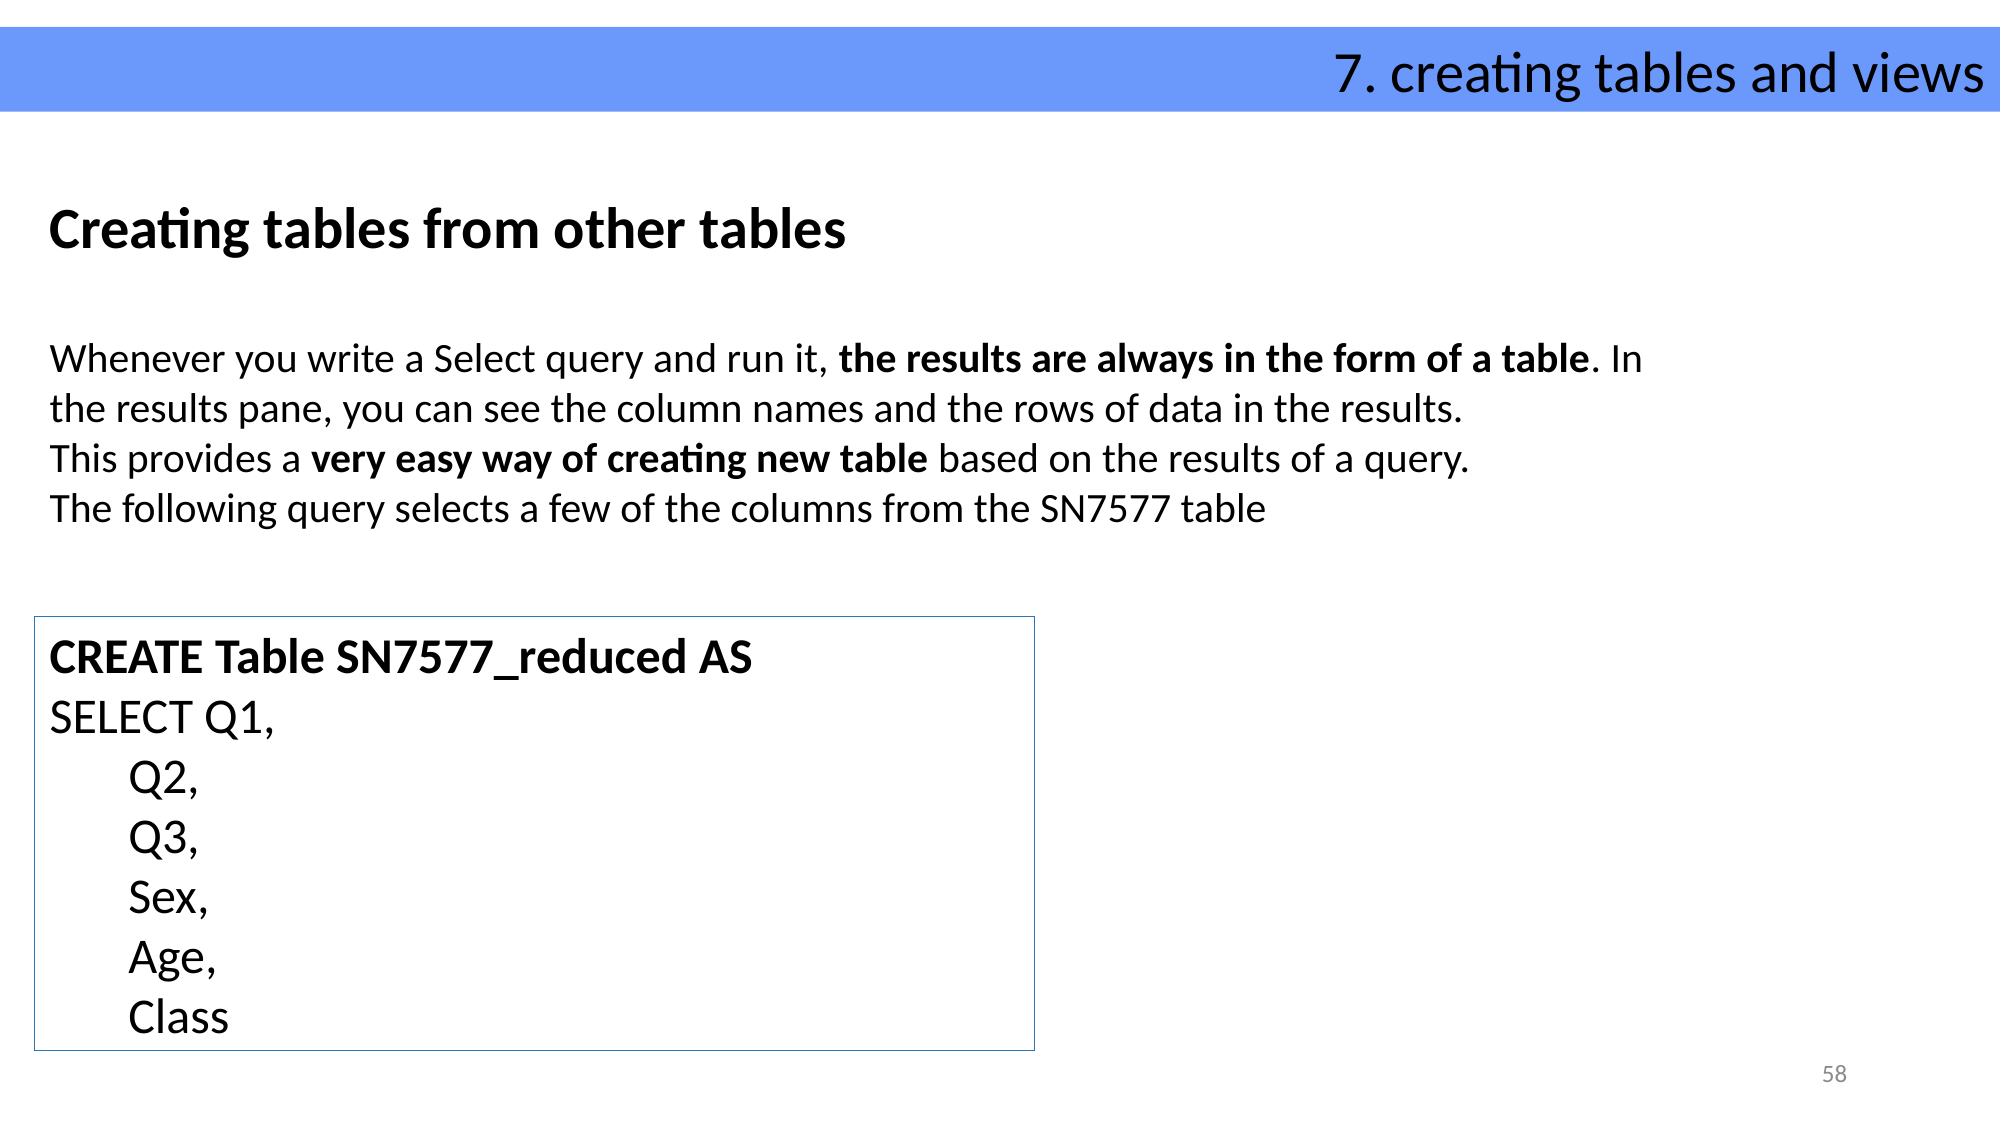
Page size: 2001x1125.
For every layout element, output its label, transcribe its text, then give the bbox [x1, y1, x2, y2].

text_box 7. creating tables and views [0, 26, 2000, 112]
text_box CREATE Table SN7577_reduced AS SELECT Q1, Q2, Q3, Sex, Age, Class [34, 616, 1035, 1051]
slide_number 58 [1412, 1042, 1863, 1103]
text_box Creating tables from other tables Whenever you write a Select query and run it, the results are always in the form of a table. In the results pane, you can see the column names and the rows of data in the results. This provides a very easy way of creating new table based on the results of a query. The following query selects a few of the columns from the SN7577 table [34, 183, 1716, 538]
